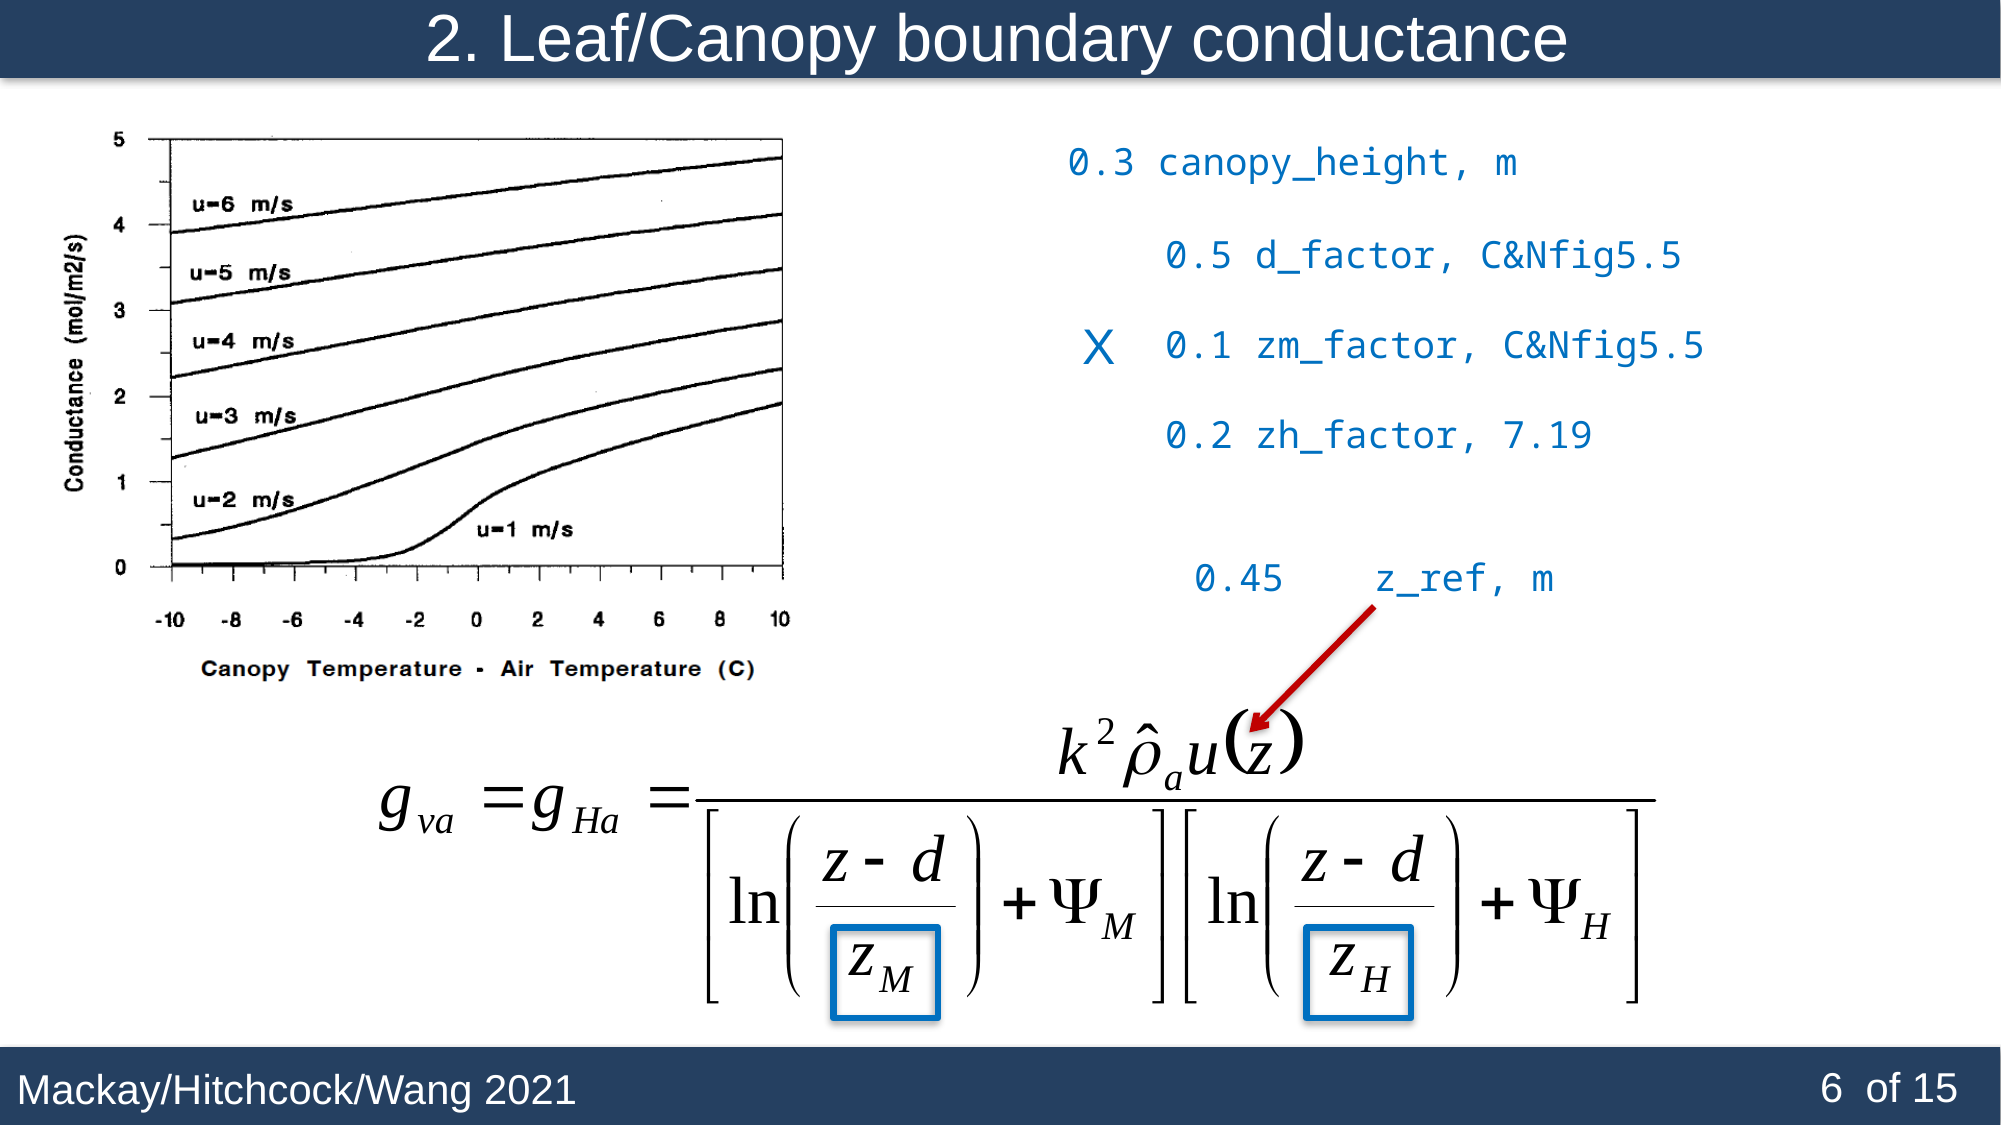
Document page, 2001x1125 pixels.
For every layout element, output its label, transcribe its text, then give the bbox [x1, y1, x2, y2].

picture [44, 117, 811, 698]
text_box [1249, 606, 1375, 733]
text_box 0.45 z_ref, m [1179, 546, 1570, 607]
text_box X [1067, 307, 1131, 383]
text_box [365, 699, 1668, 1019]
text_box 0.5 d_factor, C&Nfig5.5 0.1 zm_factor, C&Nfig5.5 0.2 zh_factor, 7.19 [1150, 224, 1752, 464]
text_box 2. Leaf/Canopy boundary conductance [411, 0, 1586, 83]
slide_number 6 [1786, 1056, 1859, 1116]
text_box 0.3 canopy_height, m [1053, 130, 1533, 191]
